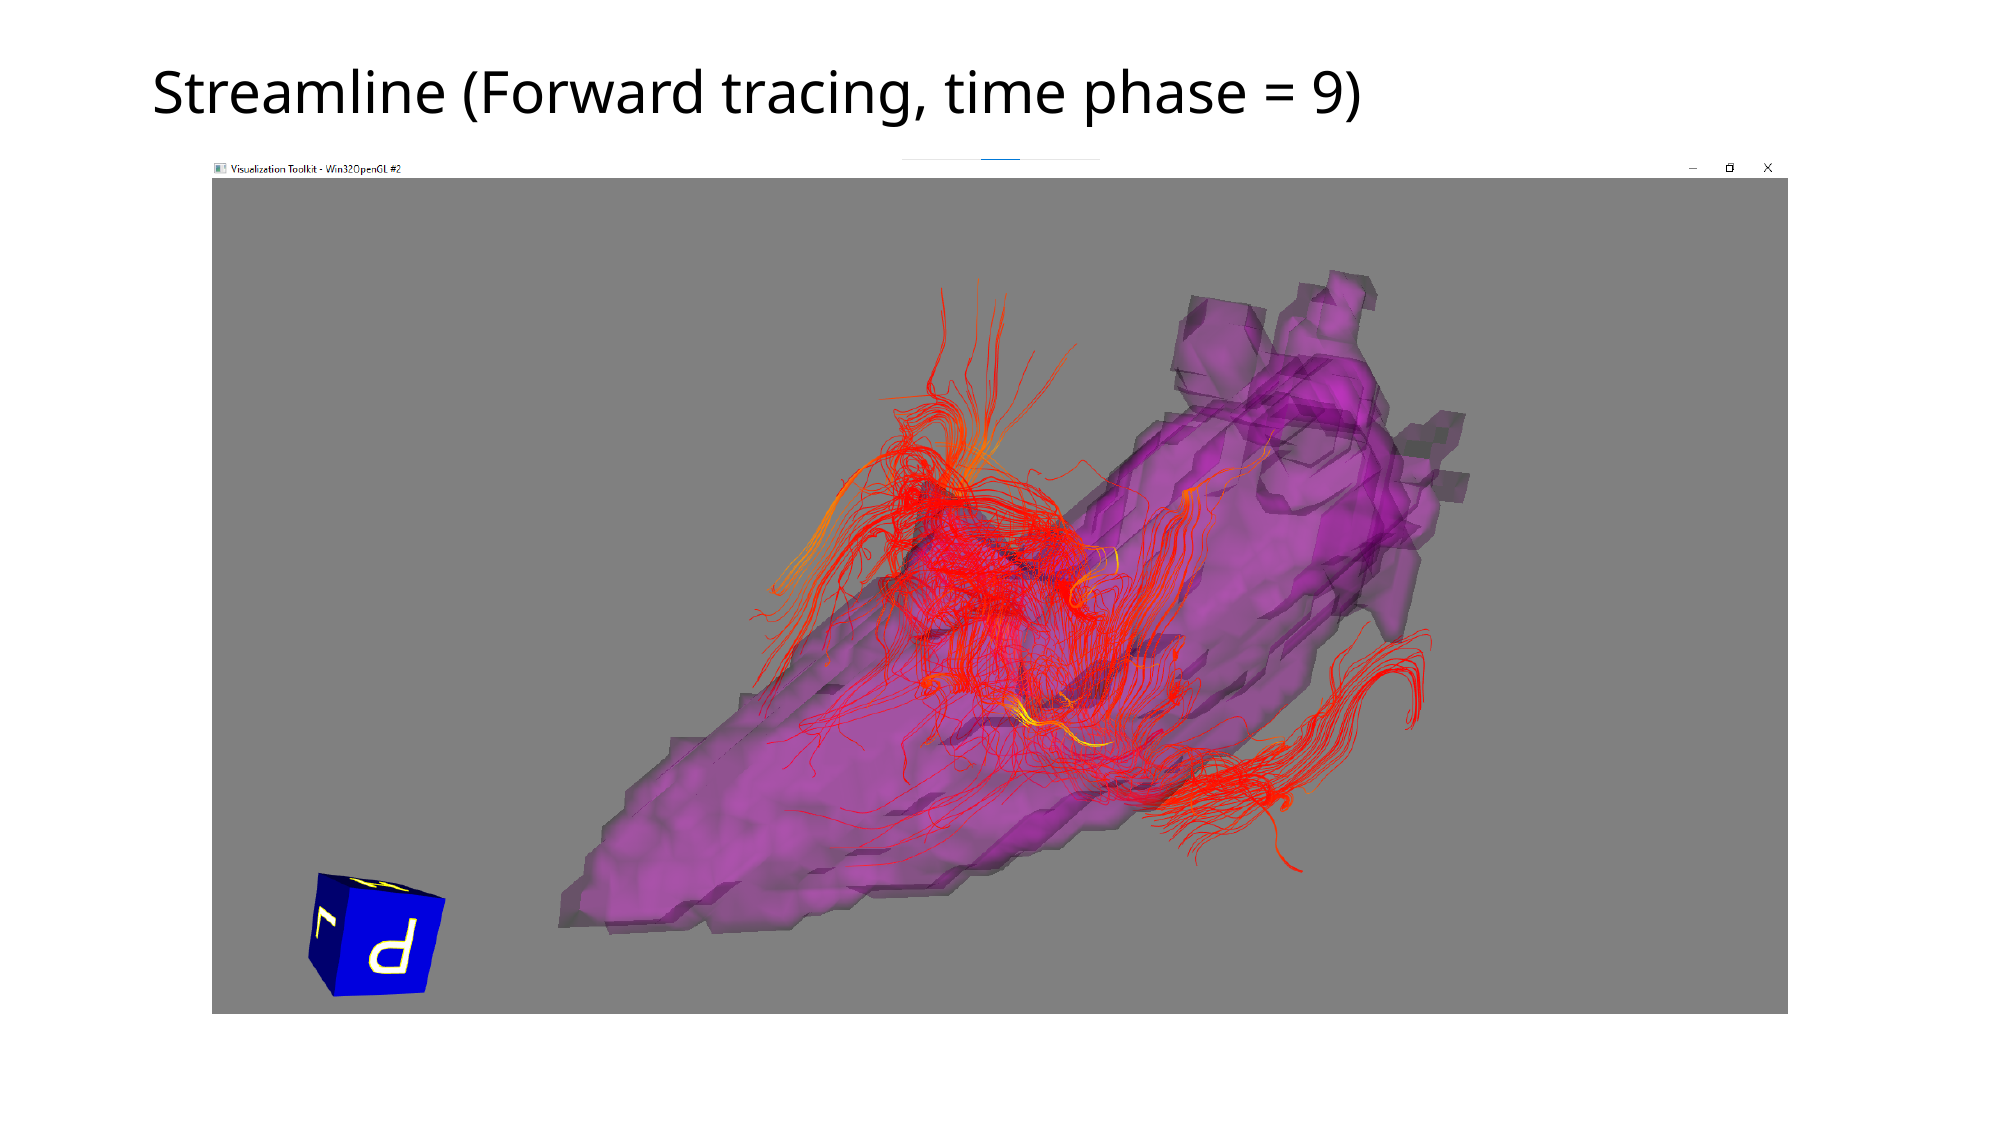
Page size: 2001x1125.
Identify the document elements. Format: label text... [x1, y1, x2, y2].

title Streamline (Forward tracing, time phase = 9) [137, 59, 1863, 130]
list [211, 159, 1788, 1014]
